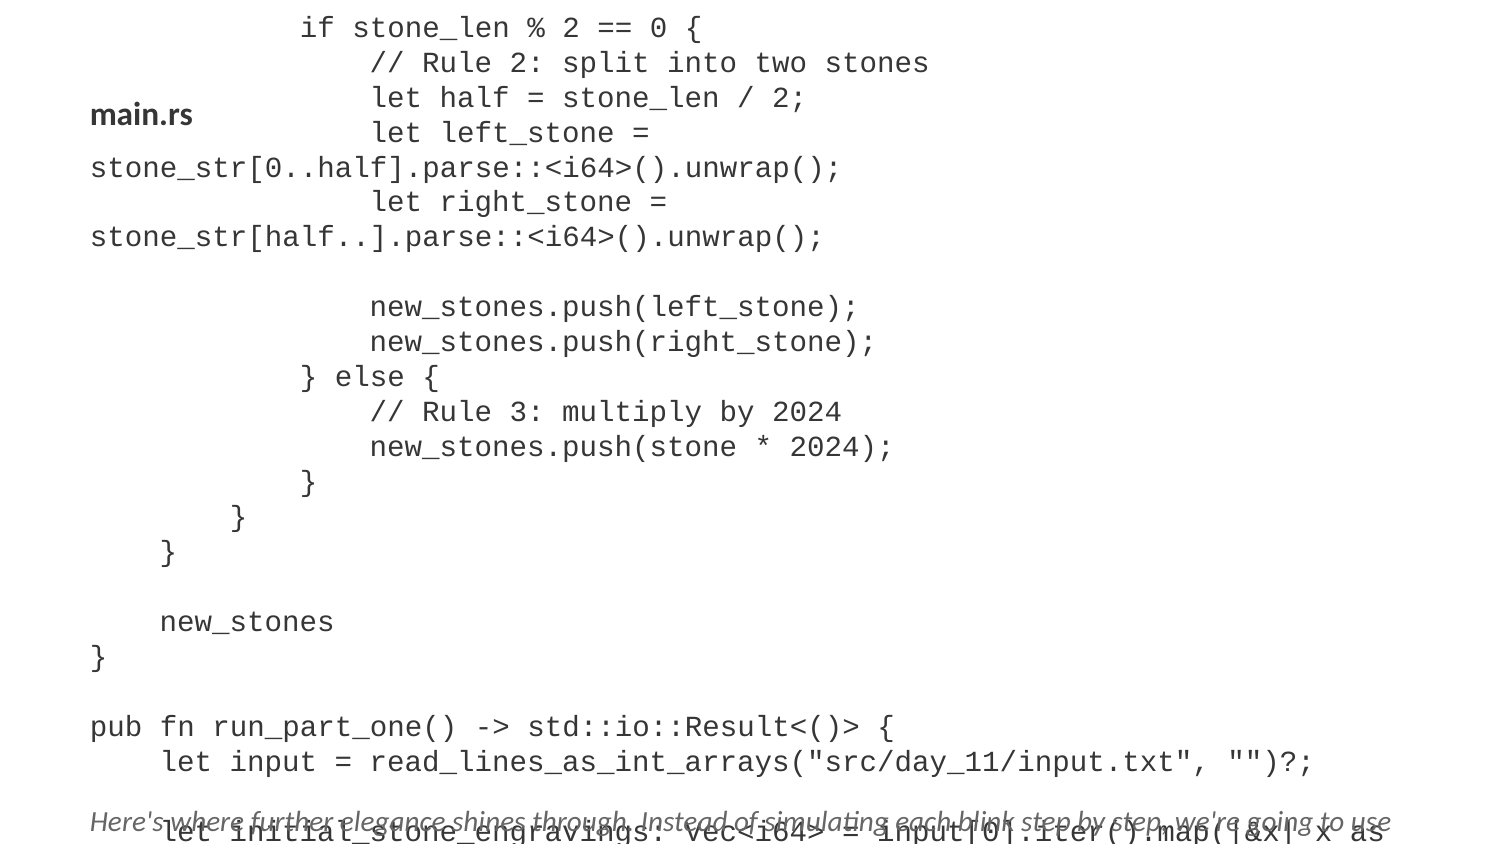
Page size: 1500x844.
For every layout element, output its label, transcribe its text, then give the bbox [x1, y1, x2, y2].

text_box Here's where further elegance shines through. Instead of simulating each blink step by step, we're going to use our memoized recursive function to calculate the total stones efficiently. We can give our map function the desired number of blinks directly. [74, 794, 1425, 844]
text_box use std::collections::HashMap; use std::fs::File; use std::io::{self, BufRead, BufReader}; use std::path::Path; type MemoKey = (i64, usize); // (stone_value, blinks_remaining) type MemoMap = HashMap<MemoKey, usize>; fn read_lines_as_int_arrays<P>(filename: P, sep: &str) -> io::Result<Vec<Vec<i32>>> where P: AsRef<Path>, { let file = File::open(filename)?; let reader = BufReader::new(file); let lines: Vec<Result<String, io::Error>> = reader.lines().collect(); let mut int_arrays: Vec<Vec<i32>> = Vec::new(); // split each line by the passed in sep and parse each element as an integer for line in lines { let line: String = line?; let int_array: Vec<i32> = line.split(sep).map(|x| x.parse::<i32>().unwrap()).collect(); int_arrays.push(int_array); } Ok(int_arrays) } fn main() { run_part_one(); } // First, let's implement a naive solution for Part 1 fn execute_blink(stone_engravings: Vec<i64>) -> Vec<i64> { let mut new_stones = Vec::new(); for stone in stone_engravings { if stone == 0 { // Rule 1: stone = 0 -> replaced by stone marked 1 new_stones.push(1); } else { let stone_str = stone.to_string(); let stone_len = stone_str.len(); if stone_len % 2 == 0 { // Rule 2: split into two stones let half = stone_len / 2; let left_stone = stone_str[0..half].parse::<i64>().unwrap(); let right_stone = stone_str[half..].parse::<i64>().unwrap(); new_stones.push(left_stone); new_stones.push(right_stone); } else { // Rule 3: multiply by 2024 new_stones.push(stone * 2024); } } } new_stones } pub fn run_part_one() -> std::io::Result<()> { let input = read_lines_as_int_arrays("src/day_11/input.txt", "")?; let initial_stone_engravings: Vec<i64> = input[0].iter().map(|&x| x as i64).collect(); let mut stone_engravings = initial_stone_engravings.clone(); for _ in 0..25 { stone_engravings = execute_blink(stone_engravings); } // println!("Count of stones after 25 blinks: {}", stone_engravings.len()); run_part_two(); Ok(()) } fn count_stones_recursive(stone: i64, blinks: usize, memo: &mut MemoMap) -> usize { if blinks == 0 { return 1; } let key = (stone, blinks); if let Some(&count) = memo.get(&key) { return count; } let result = if stone == 0 { count_stones_recursive(1, blinks - 1, memo) } else { let digit_count = stone.to_string().len(); if digit_count % 2 == 0 { let stone_str = stone.to_string(); let half = digit_count / 2; let left = stone_str[..half].parse::<i64>().unwrap(); let right = stone_str[half..].parse::<i64>().unwrap(); count_stones_recursive(left, blinks - 1, memo) + count_stones_recursive(right, blinks - 1, memo) } else { count_stones_recursive(stone * 2024, blinks - 1, memo) } }; memo.insert(key, result); result } pub fn run_part_two() -> std::io::Result<()> { let input = read_lines_as_int_arrays("src/day_11/input.txt", "")?; let initial_stones: Vec<i64> = input[0].iter().map(|&x| x as i64).collect(); let blinks = 75; let mut memo = HashMap::new(); let total: usize = initial_stones.iter() .map(|&stone| { [74, 179, 1425, 780]
text_box main.rs [74, 74, 1425, 150]
